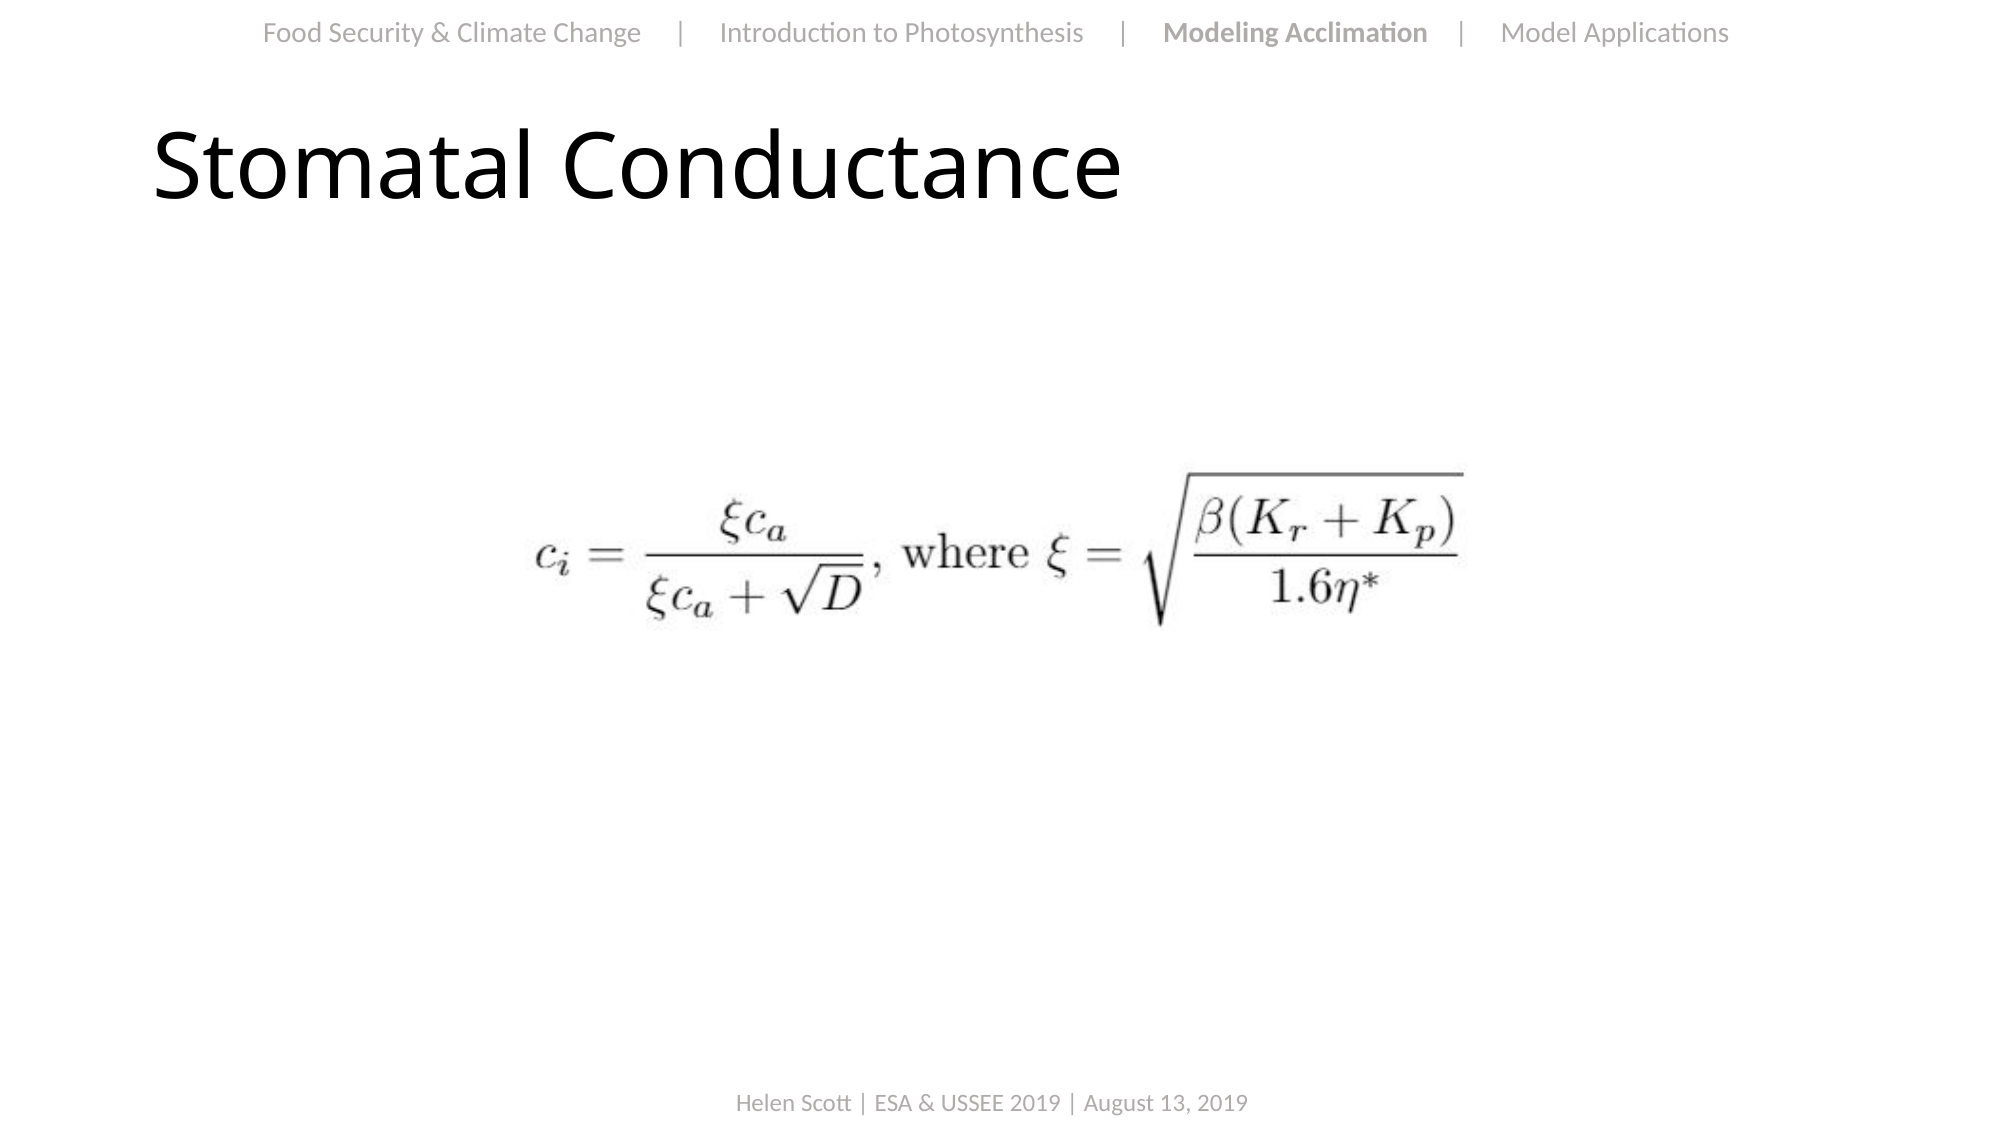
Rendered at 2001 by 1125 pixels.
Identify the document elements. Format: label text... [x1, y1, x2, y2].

text_box Food Security & Climate Change | Introduction to Photosynthesis | Modeling Acclimation | Model Applications [248, 6, 1805, 56]
title Stomatal Conductance [137, 59, 1863, 278]
text_box Helen Scott | ESA & USSEE 2019 | August 13, 2019 [721, 1079, 1279, 1125]
picture [495, 433, 1504, 688]
